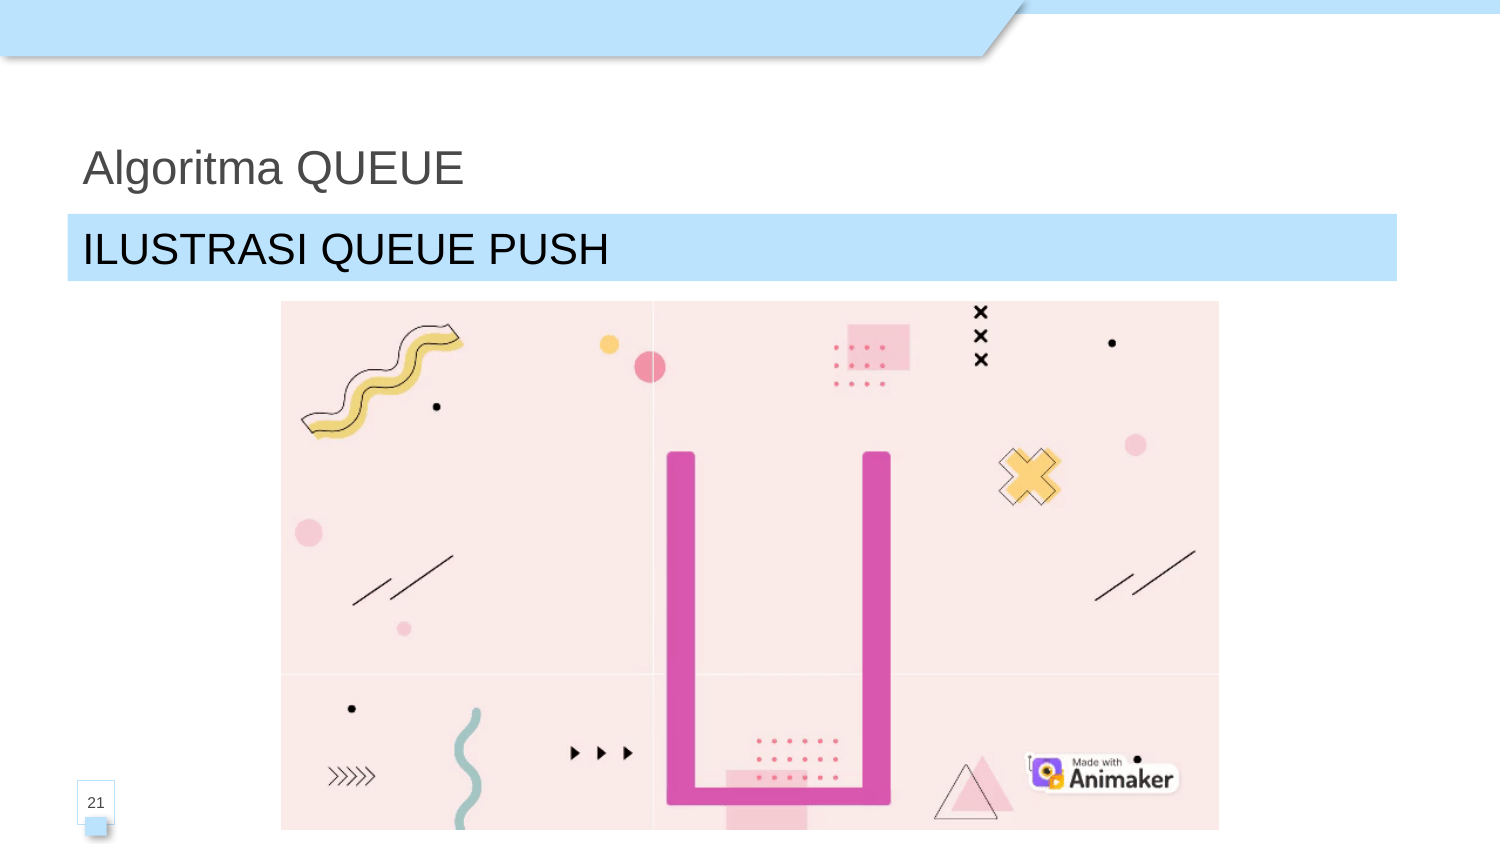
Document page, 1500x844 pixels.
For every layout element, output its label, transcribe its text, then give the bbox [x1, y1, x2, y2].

text_box ILUSTRASI QUEUE PUSH [67, 213, 1397, 282]
slide_number 21 [77, 780, 115, 825]
title Algoritma QUEUE [67, 121, 1397, 209]
picture [281, 301, 1219, 830]
text_box [85, 817, 107, 836]
